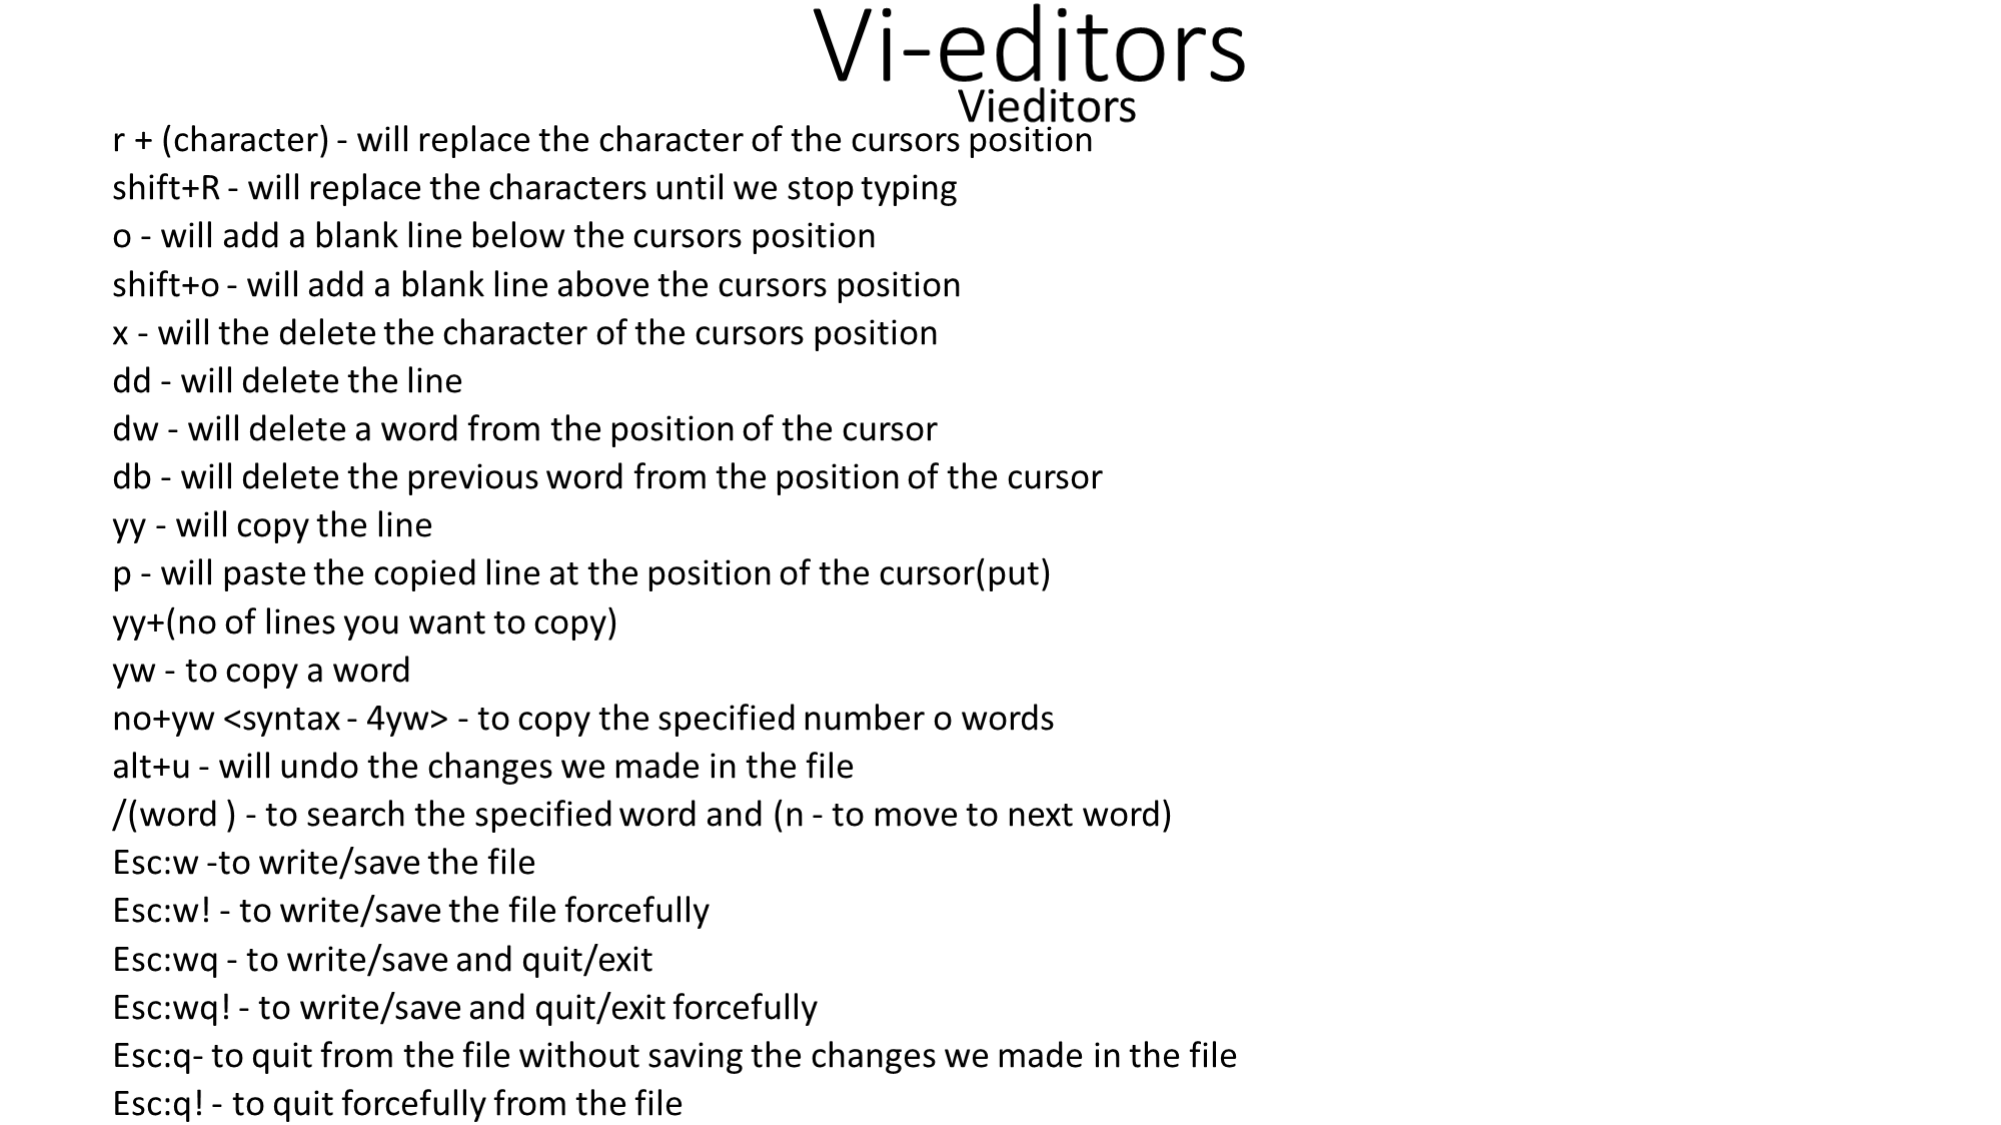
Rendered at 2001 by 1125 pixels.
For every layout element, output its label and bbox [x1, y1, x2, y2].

picture [88, 0, 1317, 1125]
